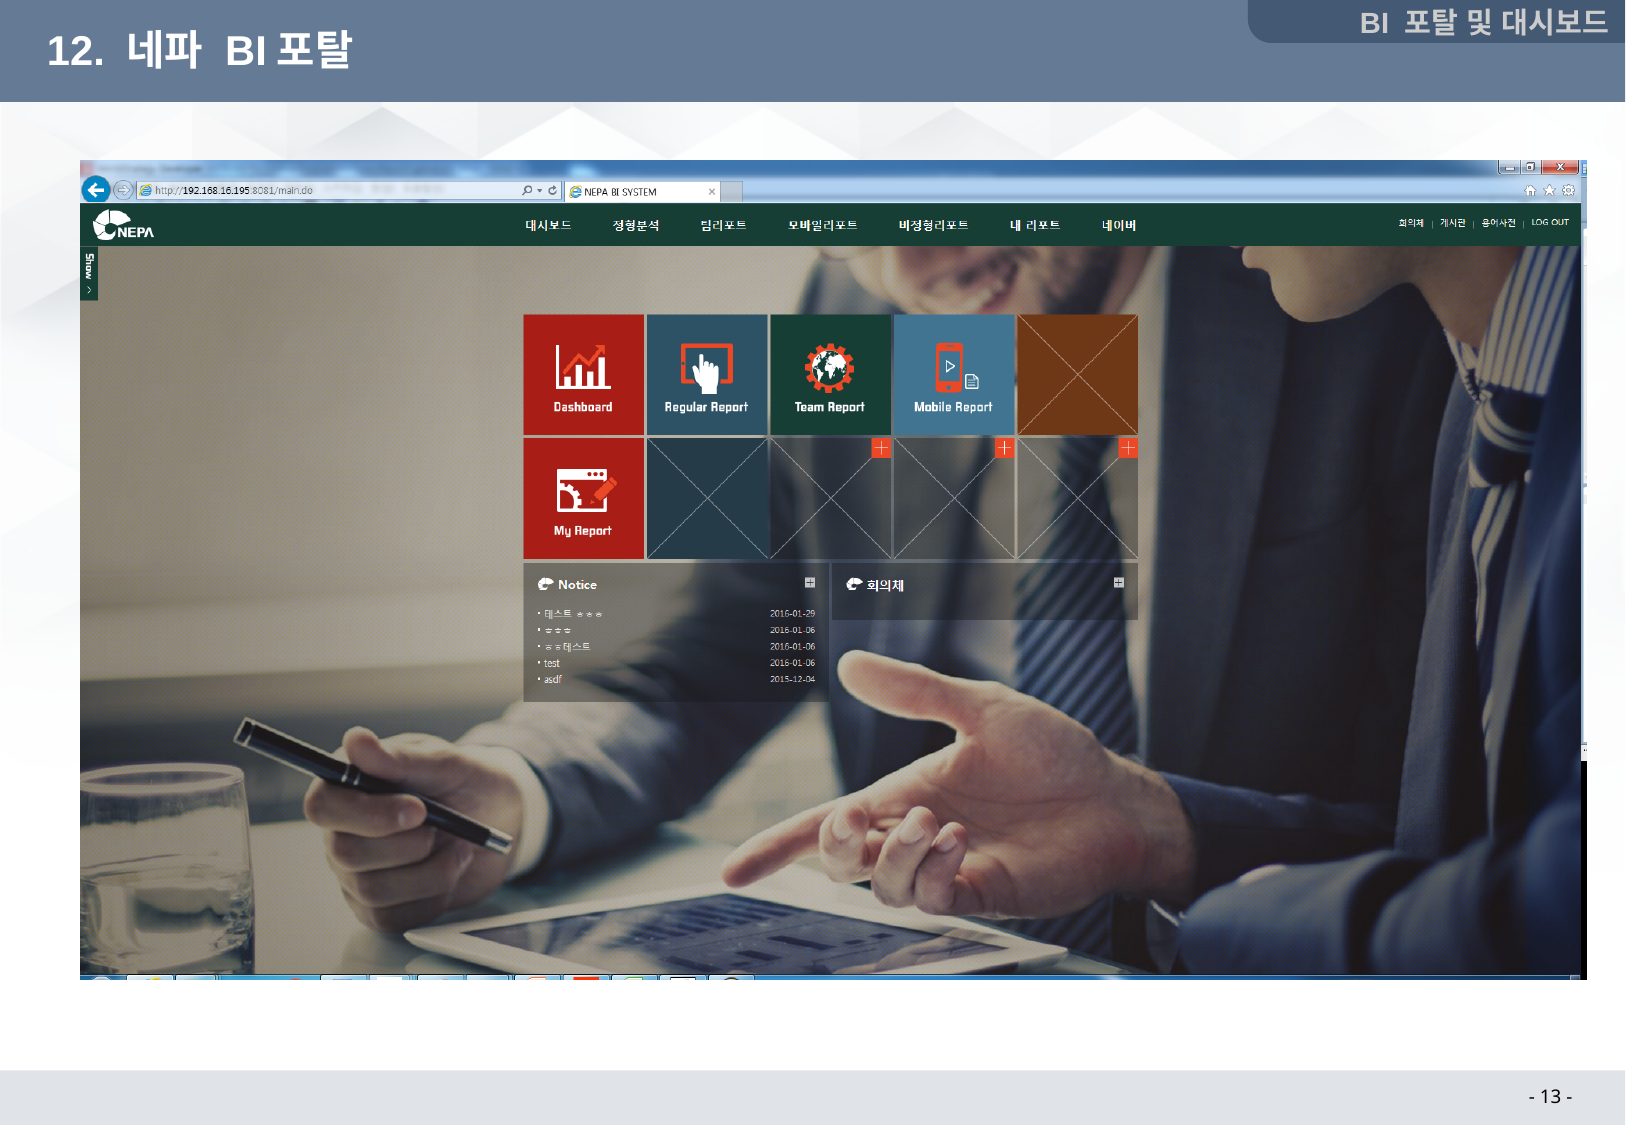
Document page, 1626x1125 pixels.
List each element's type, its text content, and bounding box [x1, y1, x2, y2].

text_box 12. 네파 BI포탈 [32, 15, 1108, 95]
text_box BI 포탈 및 대시보드 [1237, 0, 1625, 82]
picture [79, 160, 1587, 980]
